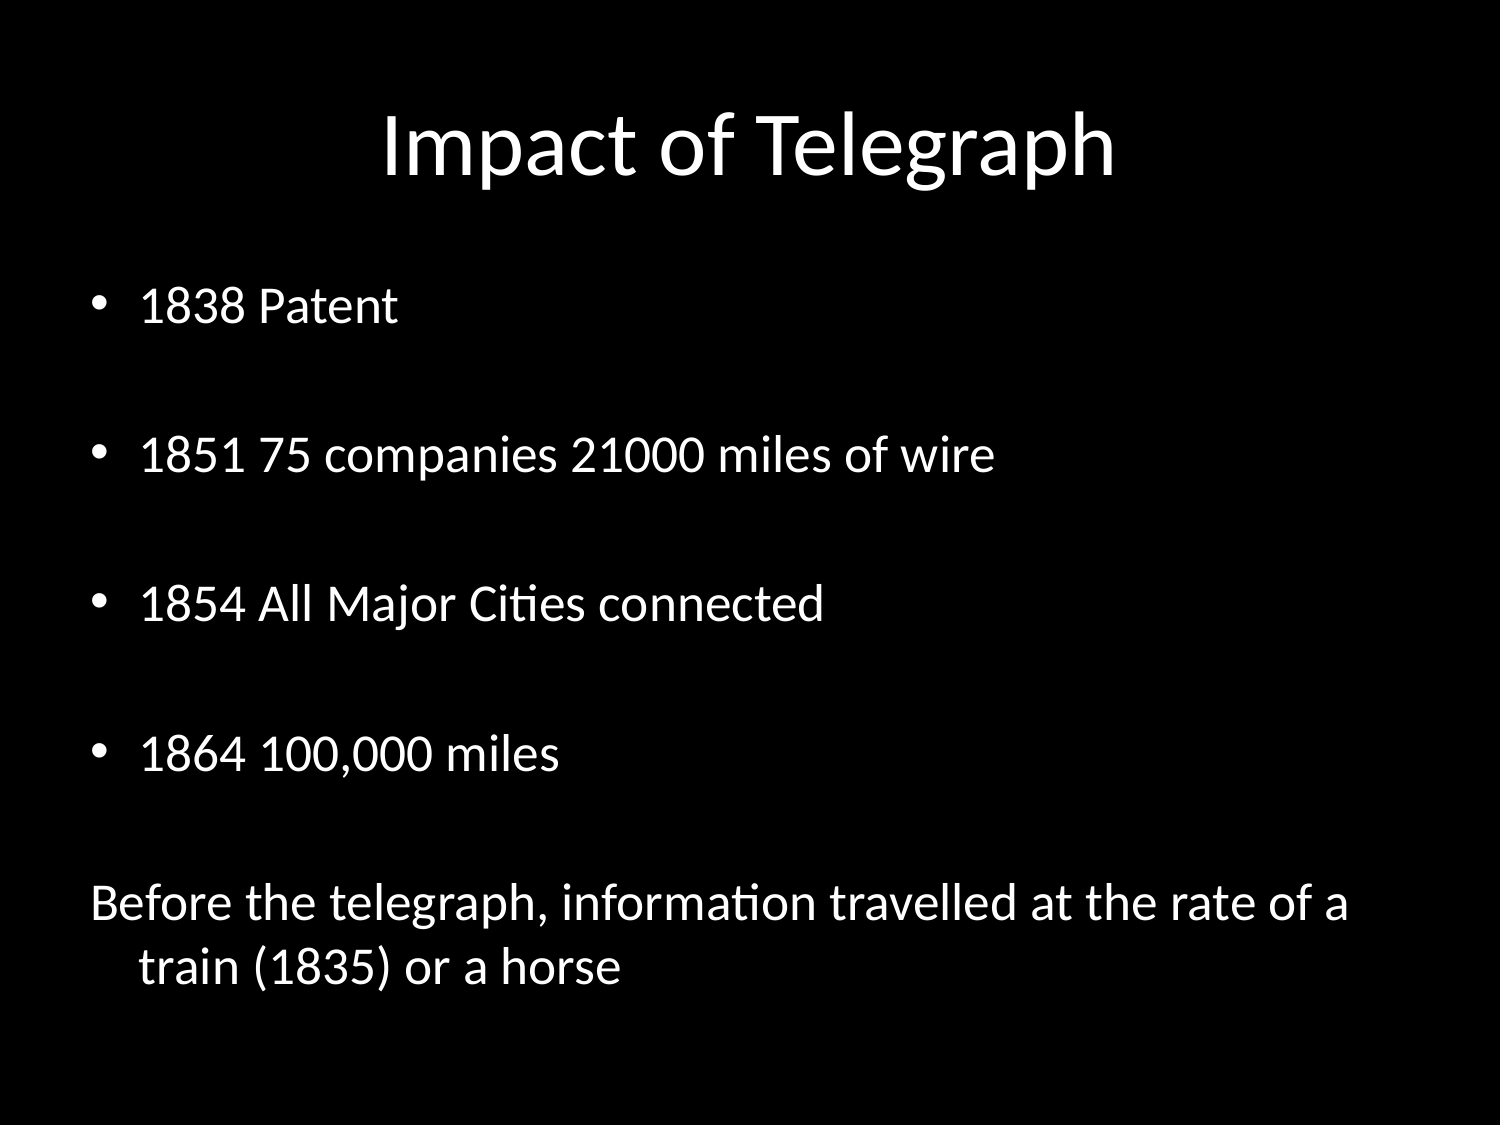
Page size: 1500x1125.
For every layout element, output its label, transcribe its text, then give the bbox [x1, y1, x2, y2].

title Impact of Telegraph [75, 45, 1425, 233]
list 1838 Patent 1851 75 companies 21000 miles of wire 1854 All Major Cities connected 1864 100,000 miles Before the telegraph, information travelled at the rate of a train (1835) or a horse [75, 262, 1425, 1005]
